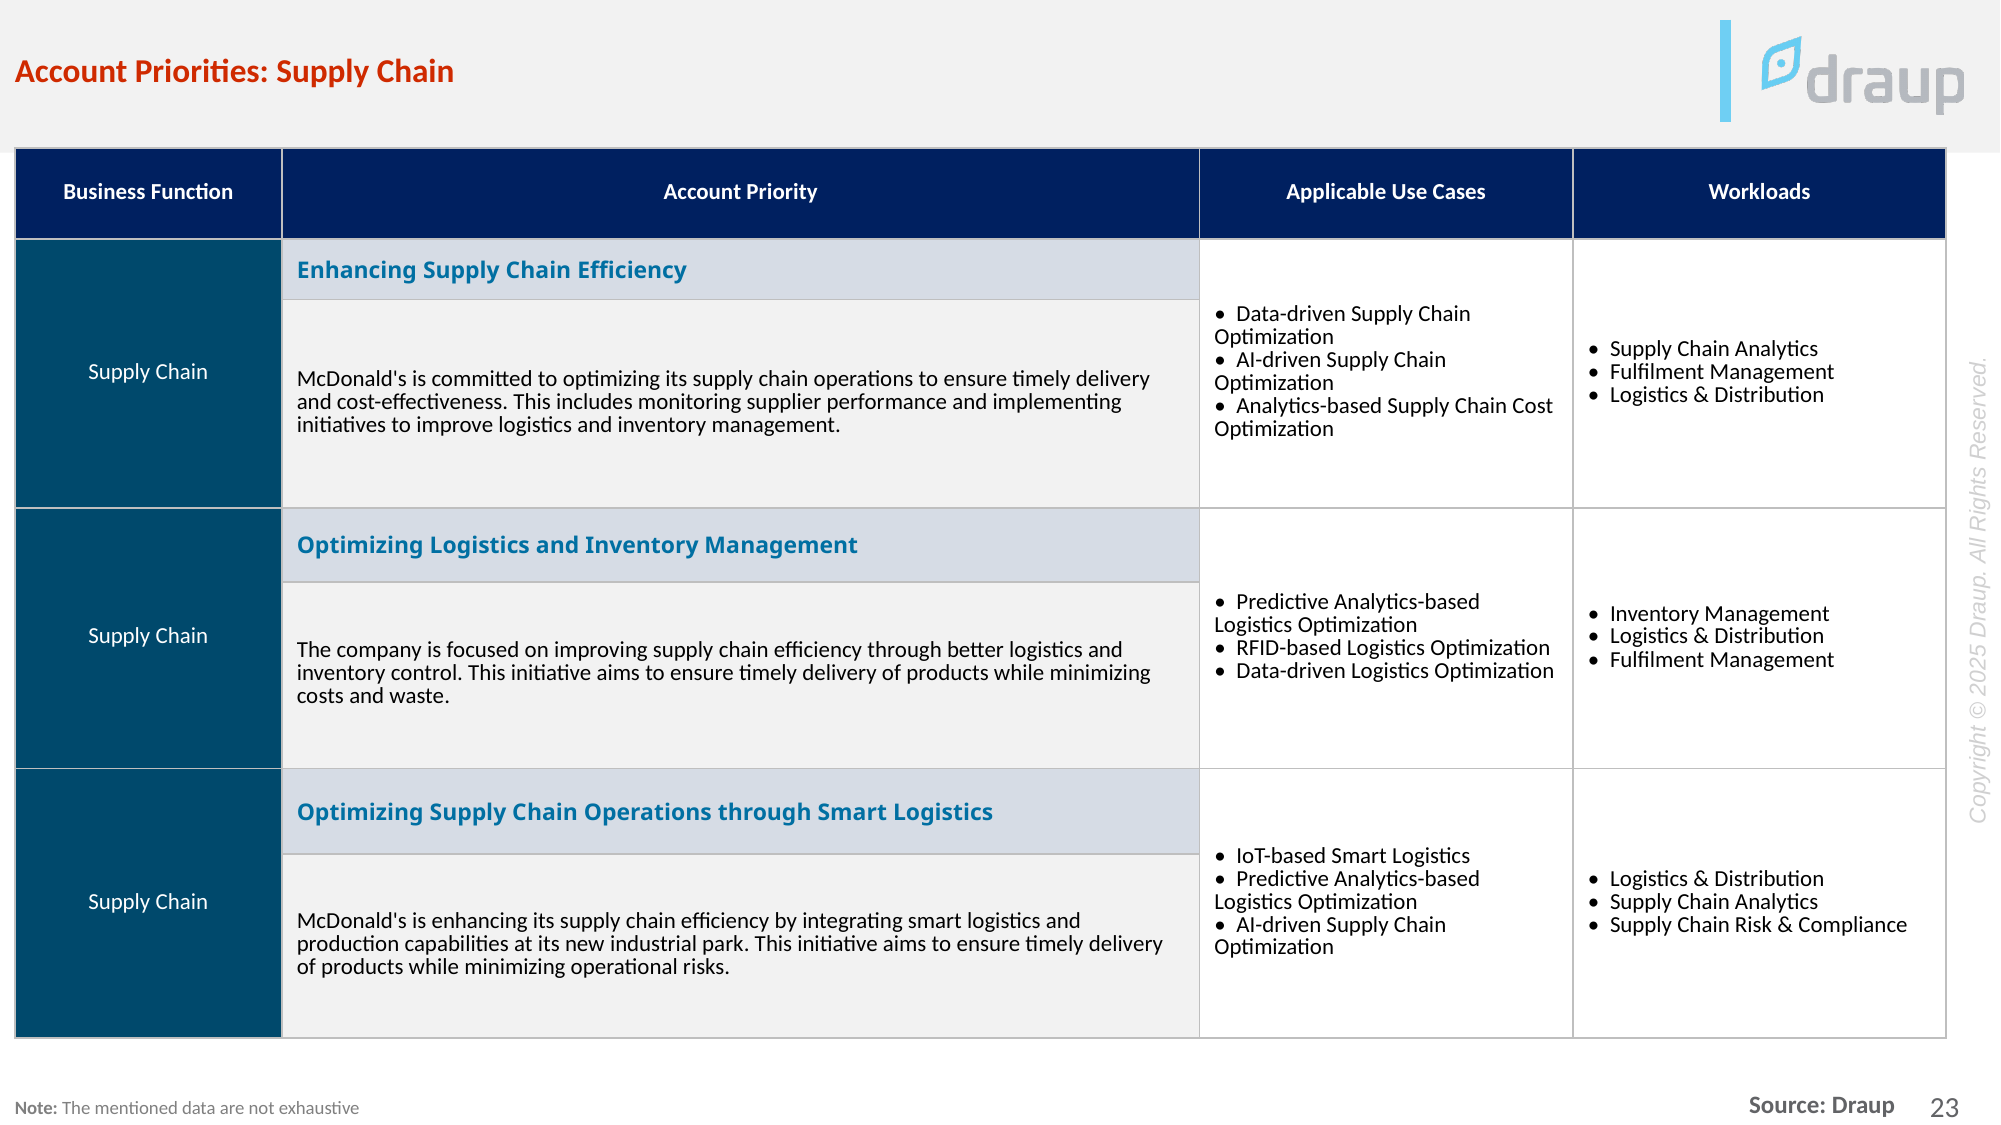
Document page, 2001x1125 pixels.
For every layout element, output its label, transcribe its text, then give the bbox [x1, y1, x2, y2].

table_cell The company is focused on improving supply chain efficiency through better logistics and inventory control. This initiative aims to ensure timely delivery of products while minimizing costs and waste. [283, 583, 1199, 768]
table_cell McDonald's is enhancing its supply chain efficiency by integrating smart logistics and production capabilities at its new industrial park. This initiative aims to ensure timely delivery of products while minimizing operational risks. [283, 855, 1199, 1037]
table_header Applicable Use Cases [1200, 149, 1572, 238]
table_cell • Supply Chain Analytics • Fulfilment Management • Logistics & Distribution [1574, 240, 1945, 507]
table_cell • Predictive Analytics-based Logistics Optimization • RFID-based Logistics Optimization • Data-driven Logistics Optimization [1200, 509, 1572, 768]
table_cell Enhancing Supply Chain Efficiency [283, 240, 1199, 299]
table_cell Optimizing Logistics and Inventory Management [283, 509, 1199, 581]
table_cell Optimizing Supply Chain Operations through Smart Logistics [283, 769, 1199, 853]
table_cell • Inventory Management • Logistics & Distribution • Fulfilment Management [1574, 509, 1945, 768]
text_box Account Priorities: Supply Chain [0, 3, 1701, 144]
table_cell • Logistics & Distribution • Supply Chain Analytics • Supply Chain Risk & Compliance [1574, 769, 1945, 1037]
table_header Workloads [1574, 149, 1945, 238]
table_header Business Function [16, 149, 281, 238]
table_cell Supply Chain [16, 769, 281, 1037]
table_cell McDonald's is committed to optimizing its supply chain operations to ensure timely delivery and cost-effectiveness. This includes monitoring supplier performance and implementing initiatives to improve logistics and inventory management. [283, 300, 1199, 507]
table_cell Supply Chain [16, 509, 281, 768]
table_header Account Priority [283, 149, 1199, 238]
table_cell Supply Chain [16, 240, 281, 507]
text_box Note: The mentioned data are not exhaustive [0, 1088, 1080, 1125]
table_cell • Data-driven Supply Chain Optimization • AI-driven Supply Chain Optimization • Analytics-based Supply Chain Cost Optimization [1200, 240, 1572, 507]
table_cell • IoT-based Smart Logistics • Predictive Analytics-based Logistics Optimization • AI-driven Supply Chain Optimization [1200, 769, 1572, 1037]
